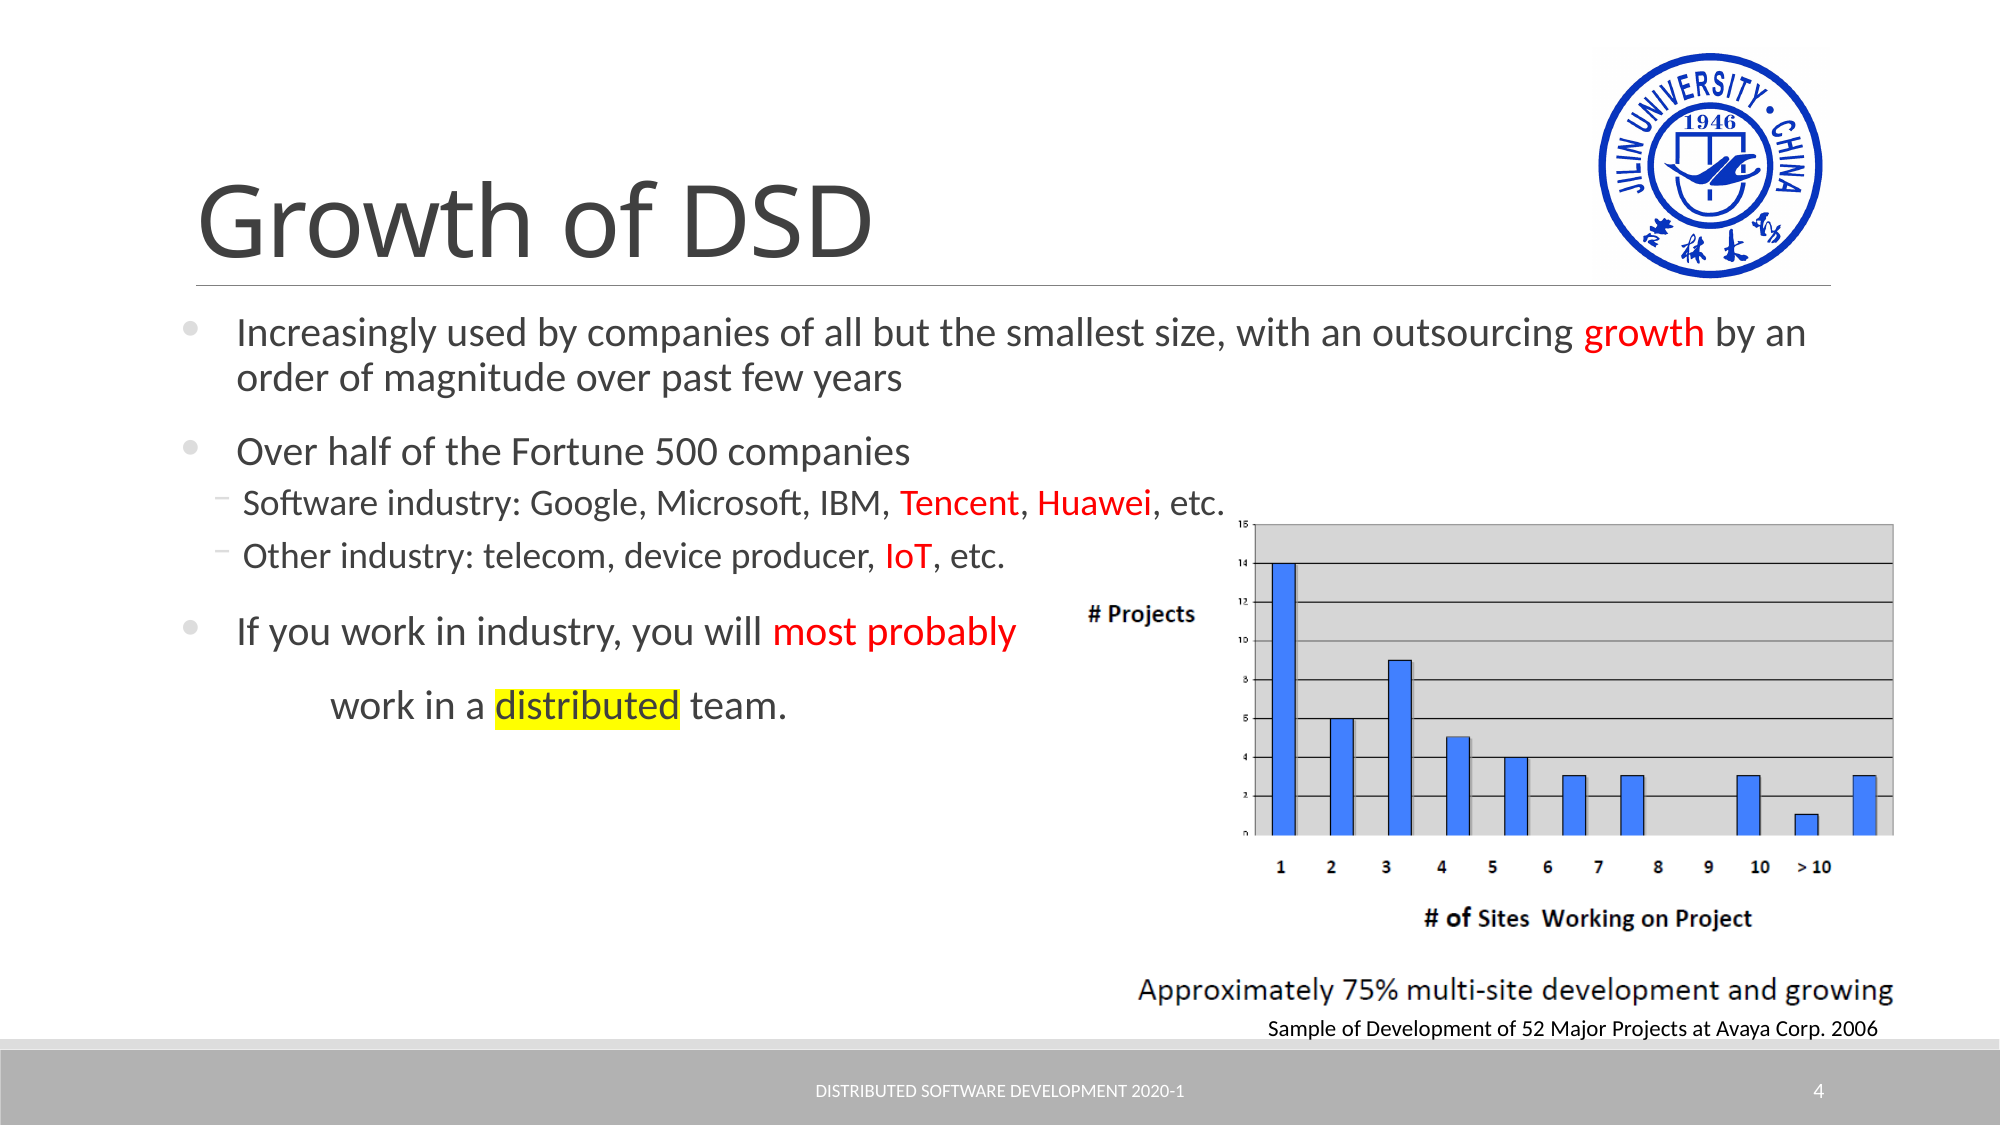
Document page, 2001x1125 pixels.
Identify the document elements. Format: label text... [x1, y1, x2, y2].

list Increasingly used by companies of all but the smallest size, with an outsourcing growth by an order of magnitude over past few years Over half of the Fortune 500 companies Software industry: Google, Microsoft, IBM, Tencent, Huawei, etc. Other industry: telecom, device producer, IoT, etc. If you work in industry, you will most probably work in a distributed team. [180, 302, 1830, 963]
title Growth of DSD [180, 47, 1830, 285]
slide_number 4 [1624, 1059, 1840, 1120]
footer Distributed Software Development 2020-1 [604, 1059, 1396, 1120]
picture [1075, 507, 1913, 1018]
text_box Sample of Development of 52 Major Projects at Avaya Corp. 2006 [1253, 1025, 1912, 1048]
